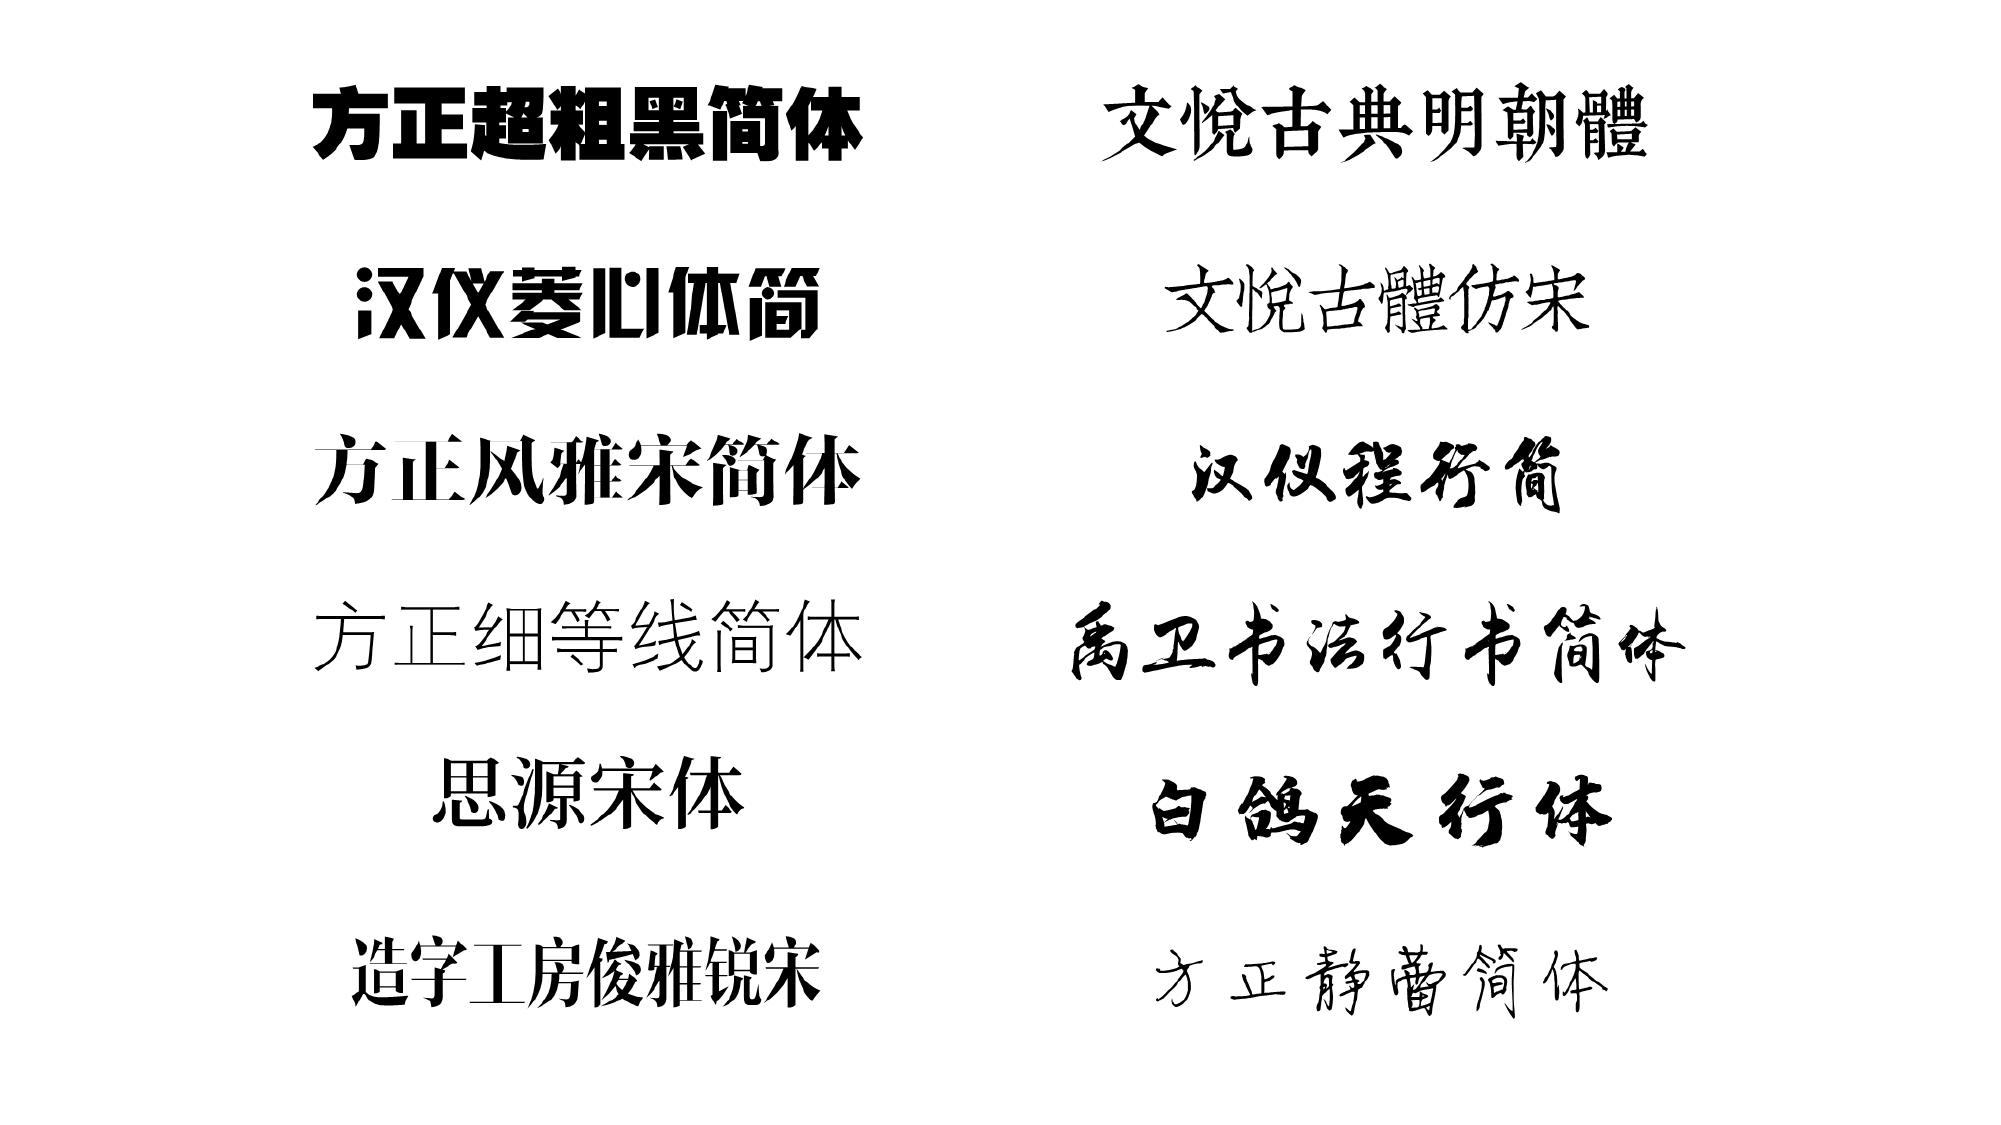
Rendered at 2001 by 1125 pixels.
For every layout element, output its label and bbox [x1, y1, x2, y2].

picture [262, 50, 1738, 1075]
